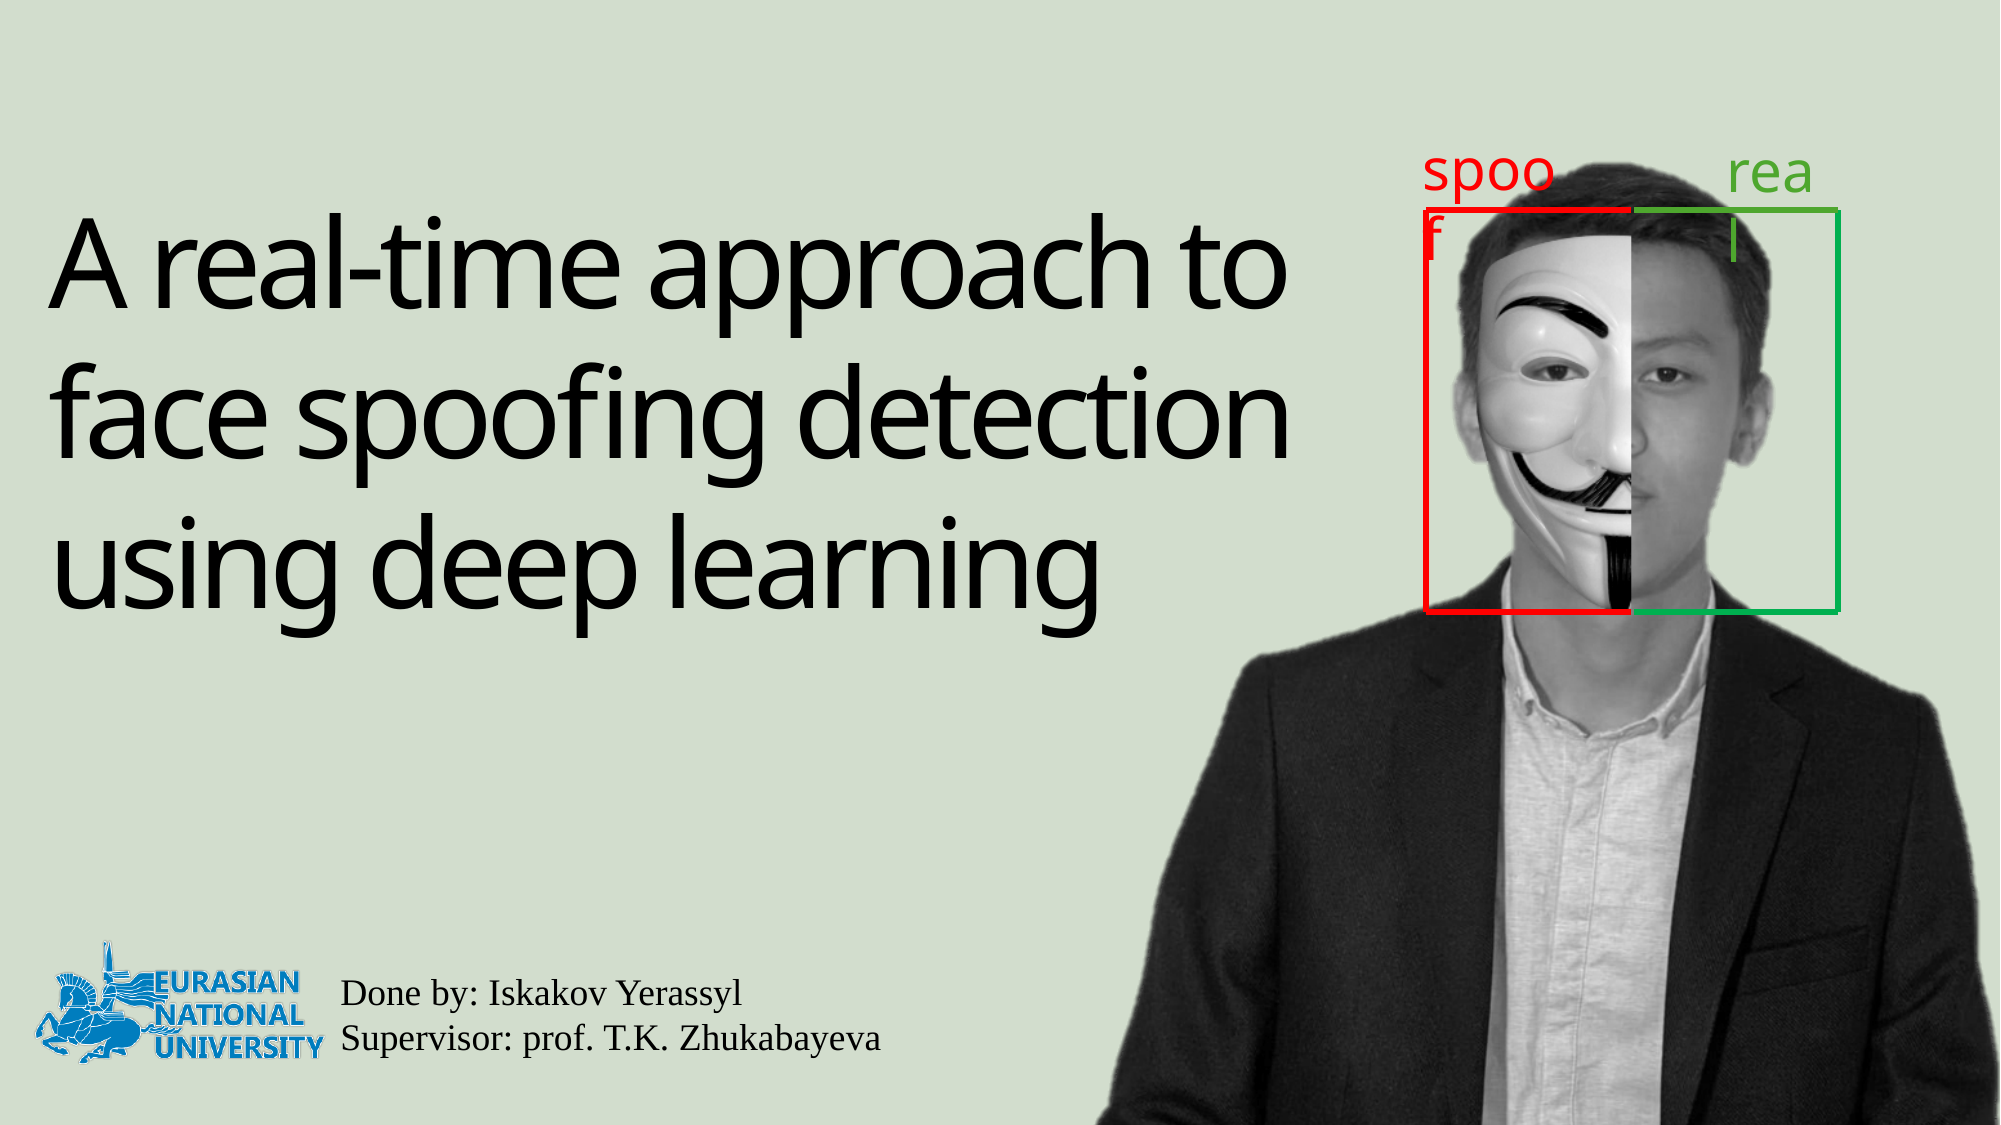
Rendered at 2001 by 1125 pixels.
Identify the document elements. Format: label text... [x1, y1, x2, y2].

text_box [1407, 123, 1839, 613]
text_box A real-time approach to face spoofing detection using deep learning [33, 176, 907, 641]
picture [907, 57, 2000, 1125]
picture [32, 939, 327, 1065]
text_box Done by: Iskakov Yerassyl Supervisor: prof. T.K. Zhukabayeva [325, 960, 907, 1066]
